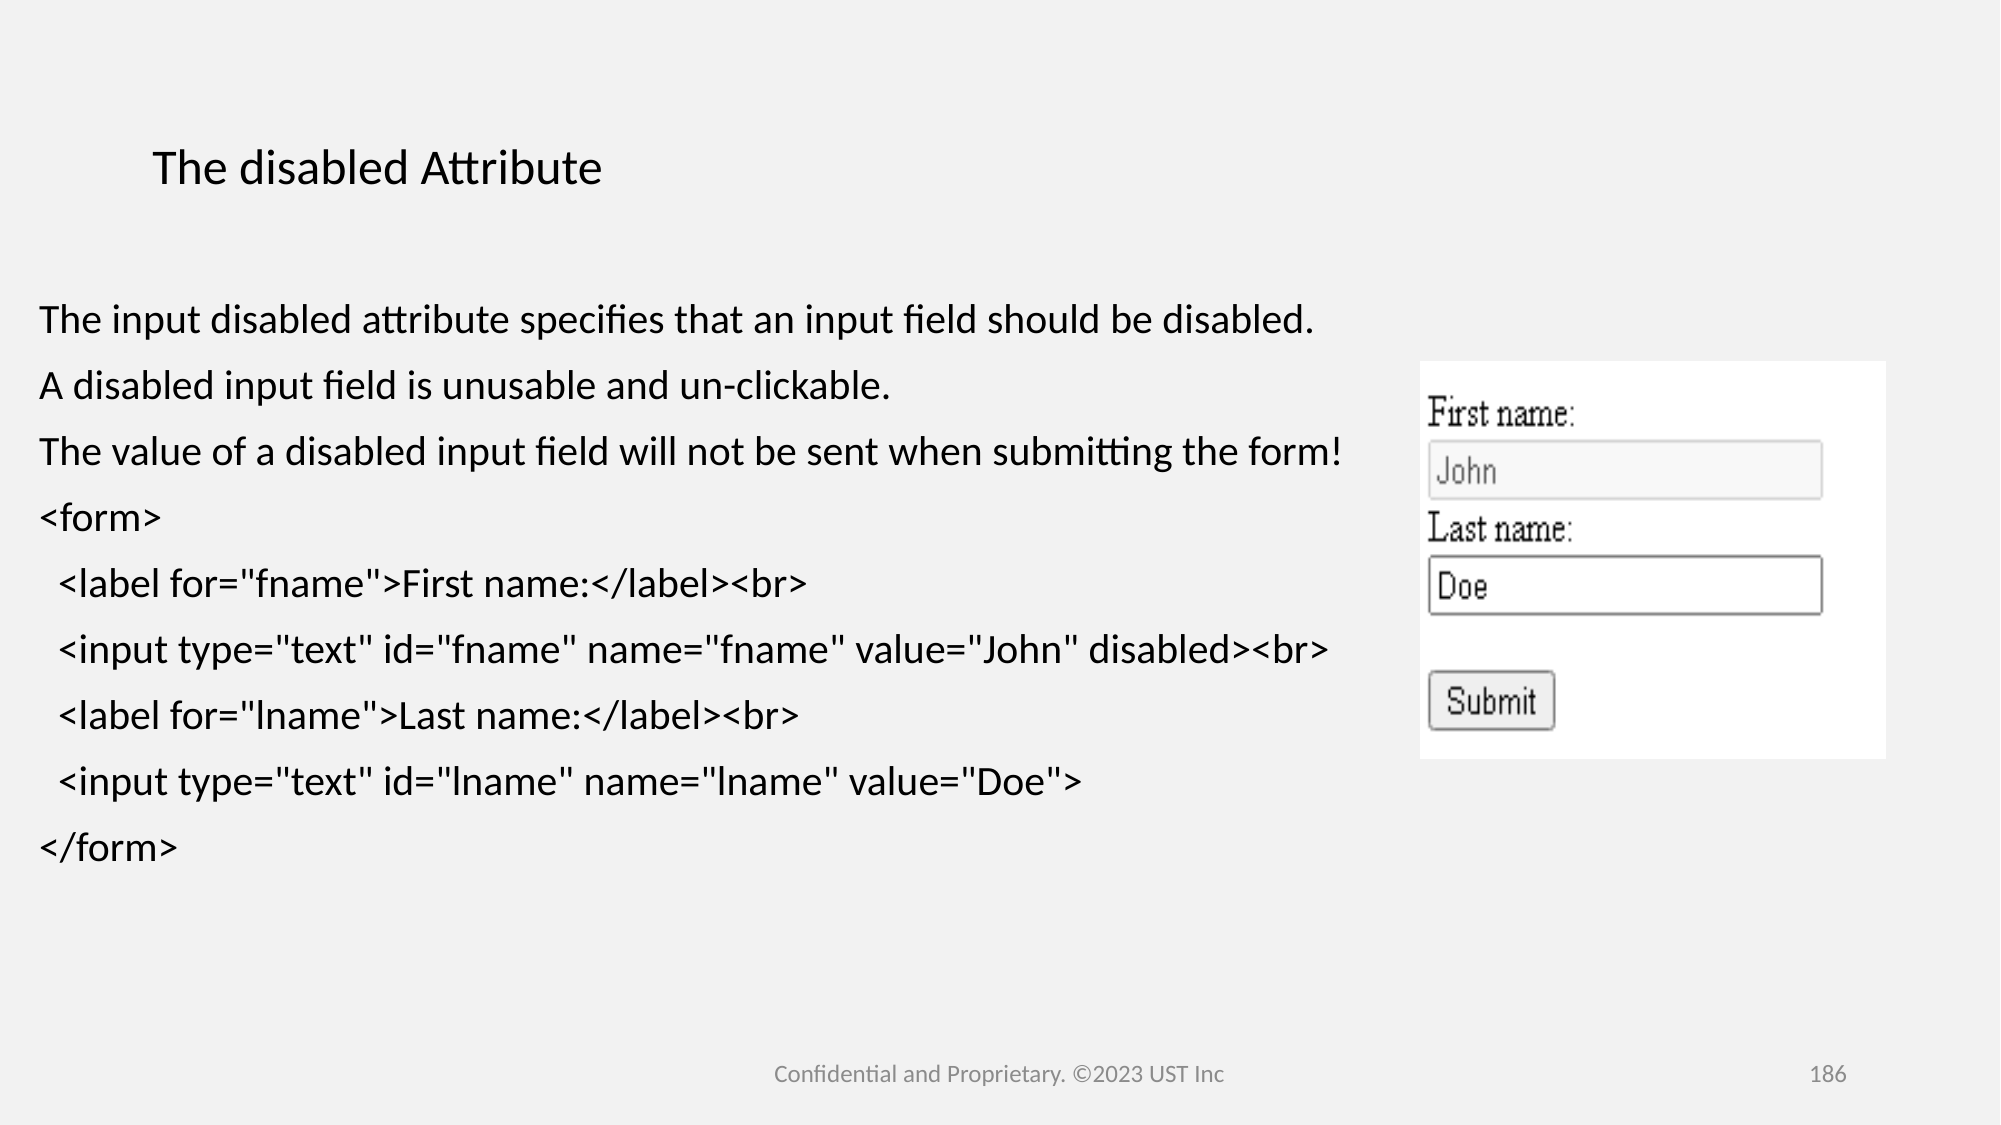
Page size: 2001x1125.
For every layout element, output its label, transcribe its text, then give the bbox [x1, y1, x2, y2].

slide_number 186 [1412, 1042, 1863, 1103]
list The input disabled attribute specifies that an input field should be disabled. A disabled input field is unusable and un-clickable. The value of a disabled input field will not be sent when submitting the form! <form> <label for="fname">First name:</label><br> <input type="text" id="fname" name="fname" value="John" disabled><br> <label for="lname">Last name:</label><br> <input type="text" id="lname" name="lname" value="Doe"> </form> [24, 290, 1750, 1004]
title The disabled Attribute [137, 59, 1863, 278]
footer Confidential and Proprietary. ©2023 UST Inc [662, 1042, 1338, 1103]
picture [1419, 361, 1886, 760]
